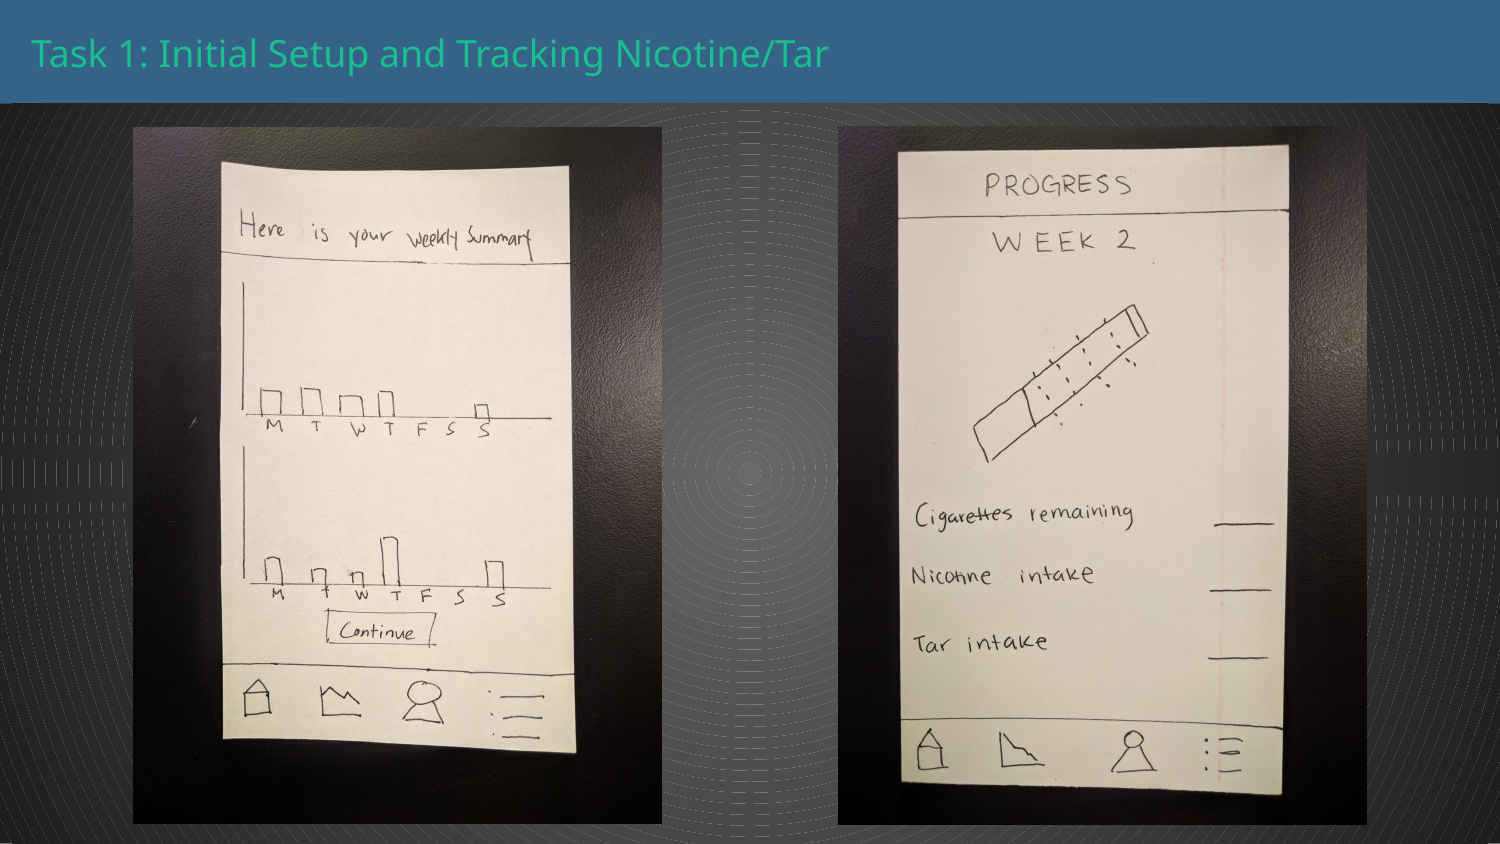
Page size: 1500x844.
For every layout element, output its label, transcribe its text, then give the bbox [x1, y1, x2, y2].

text_box [0, 103, 1500, 844]
title Task 1: Initial Setup and Tracking Nicotine/Tar [16, 2, 1464, 102]
picture [132, 127, 662, 824]
picture [838, 125, 1367, 825]
